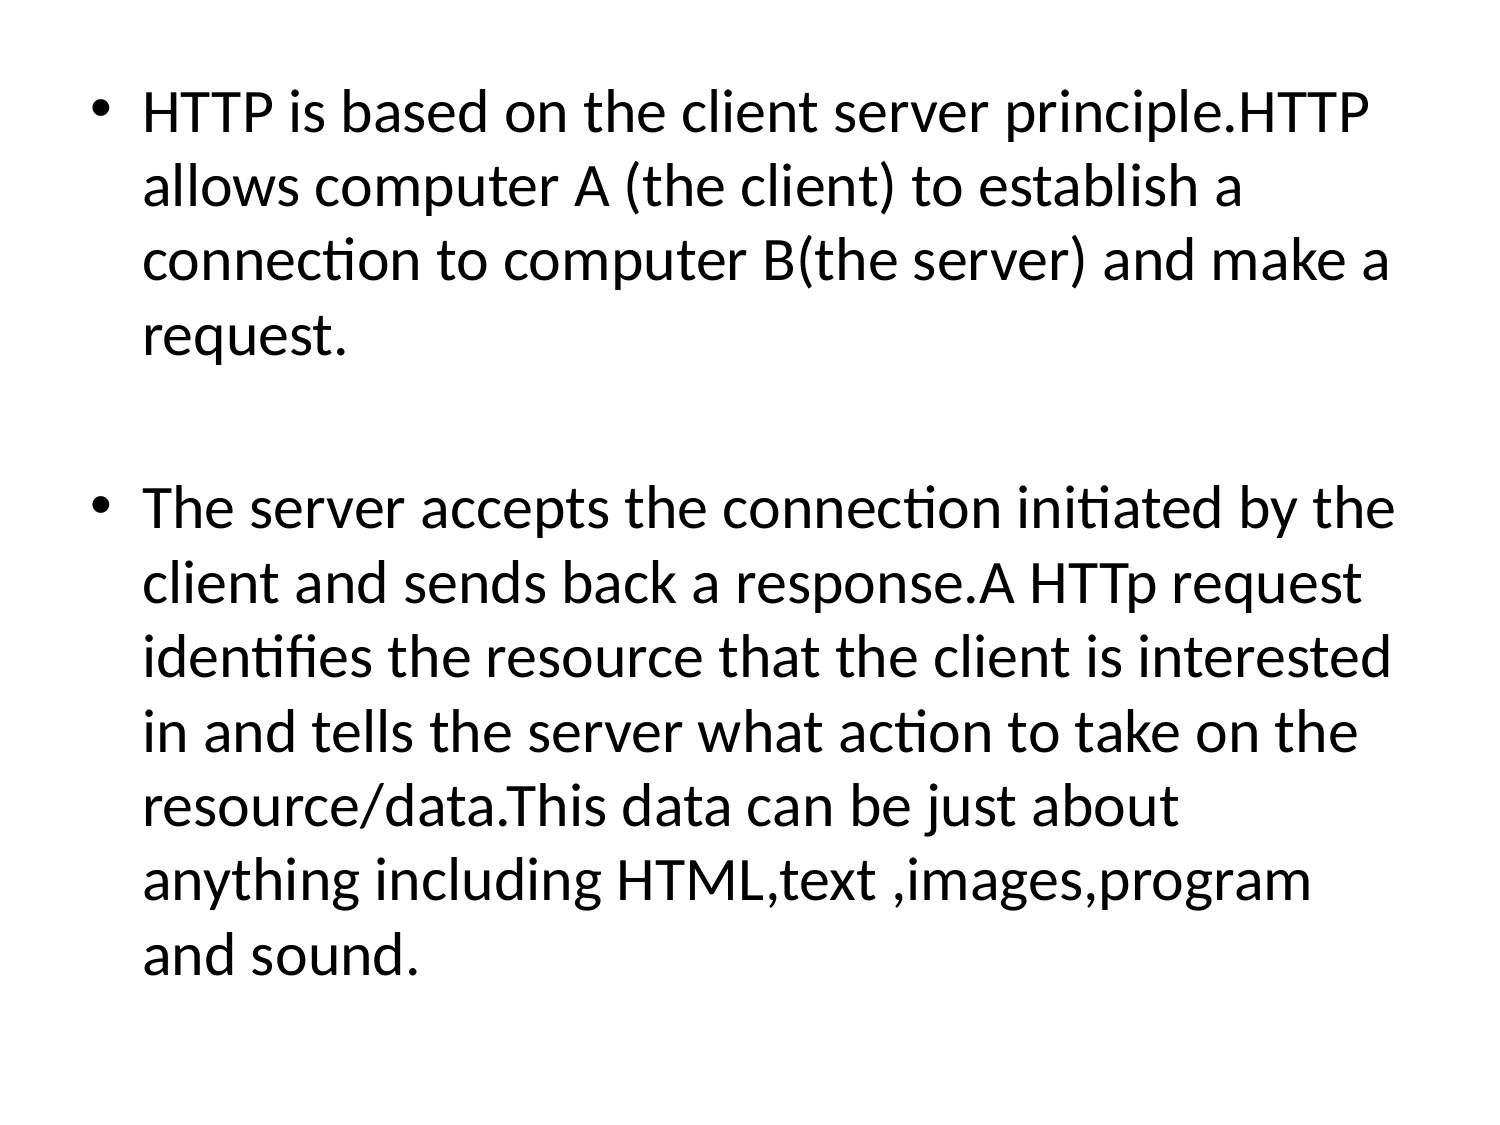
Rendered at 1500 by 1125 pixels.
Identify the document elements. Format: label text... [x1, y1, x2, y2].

list HTTP is based on the client server principle.HTTP allows computer A (the client) to establish a connection to computer B(the server) and make a request. The server accepts the connection initiated by the client and sends back a response.A HTTp request identifies the resource that the client is interested in and tells the server what action to take on the resource/data.This data can be just about anything including HTML,text ,images,program and sound. [75, 62, 1425, 1005]
